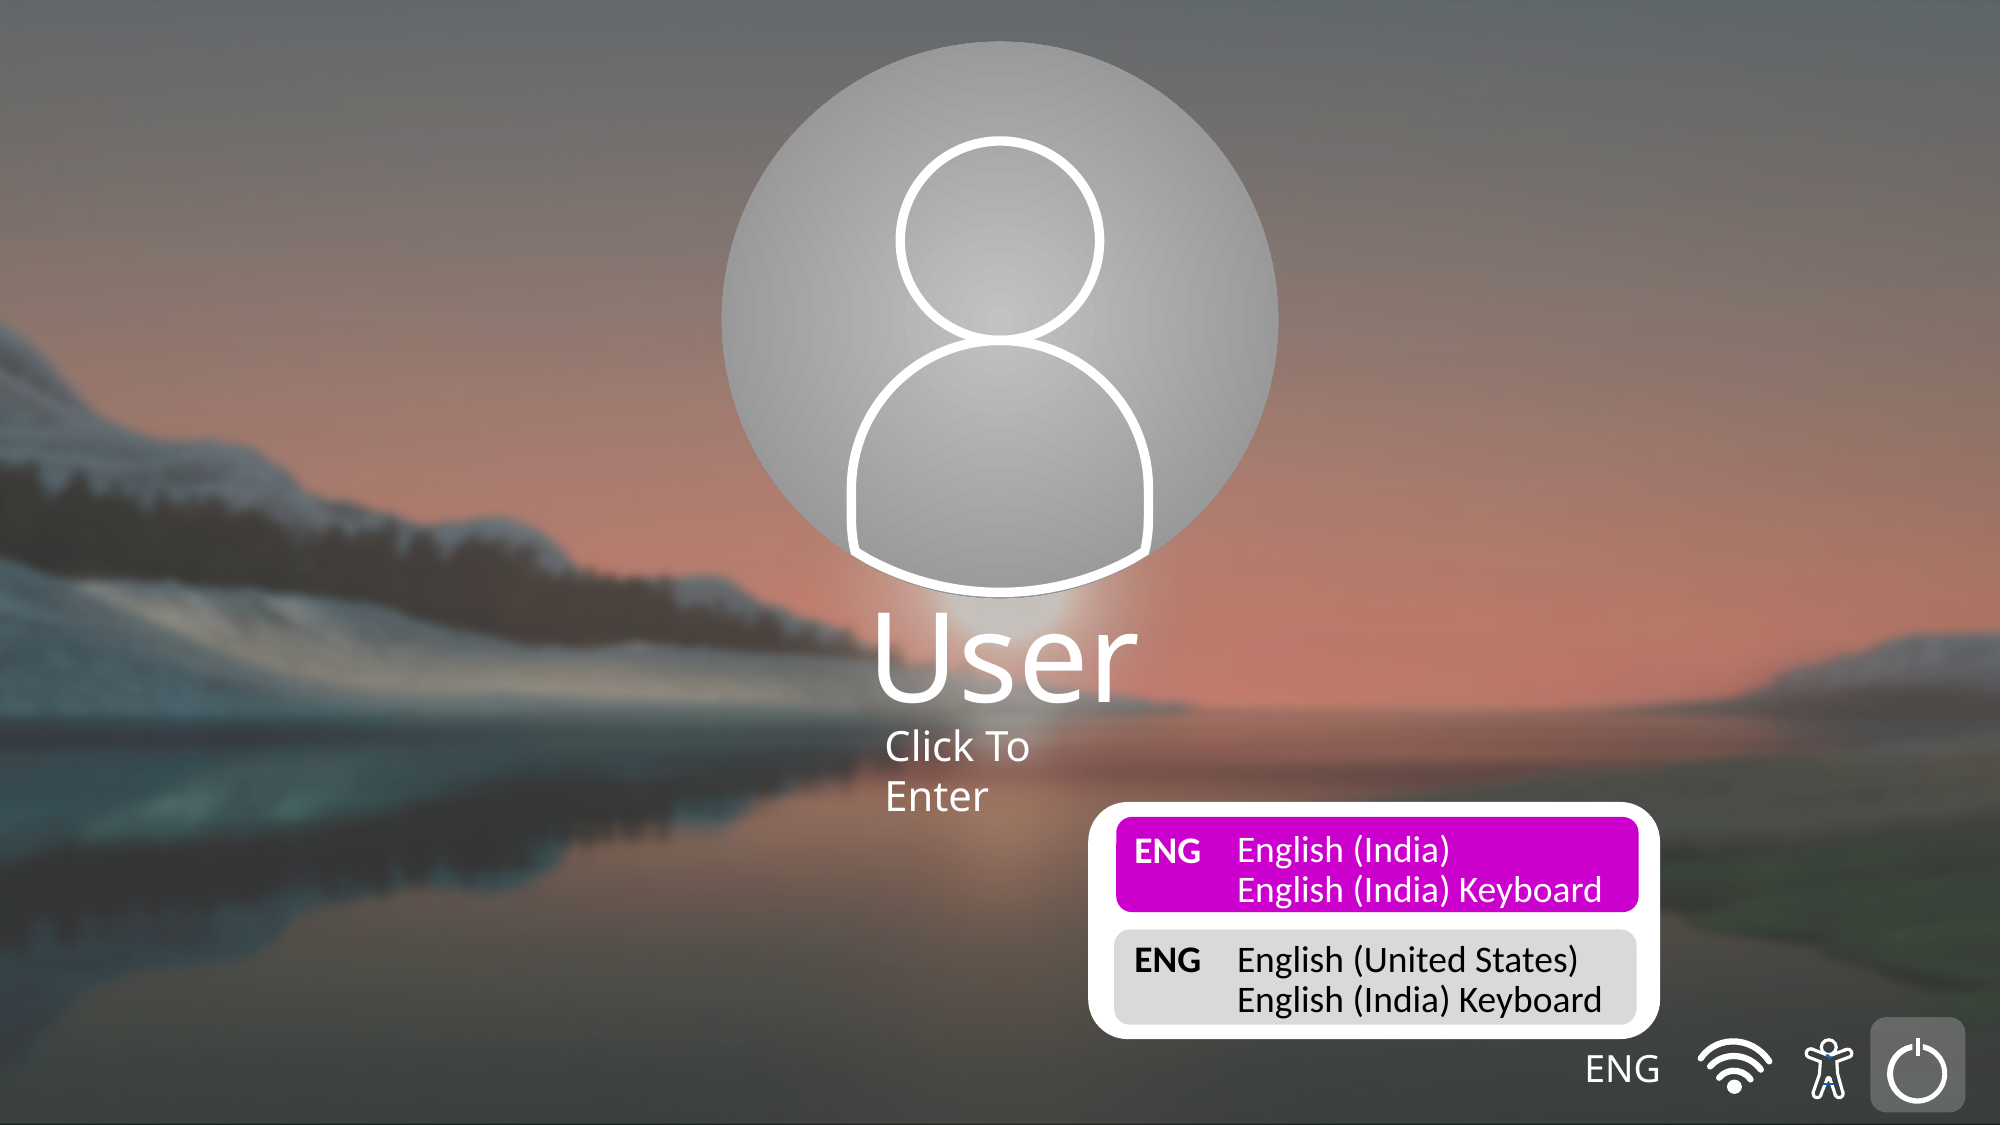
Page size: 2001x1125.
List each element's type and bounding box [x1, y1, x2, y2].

text_box [1687, 1020, 1783, 1122]
text_box [1569, 1020, 1687, 1116]
text_box [1116, 816, 1639, 919]
picture [0, 0, 2000, 1125]
text_box [1868, 1023, 1965, 1120]
text_box [1780, 1017, 1876, 1113]
